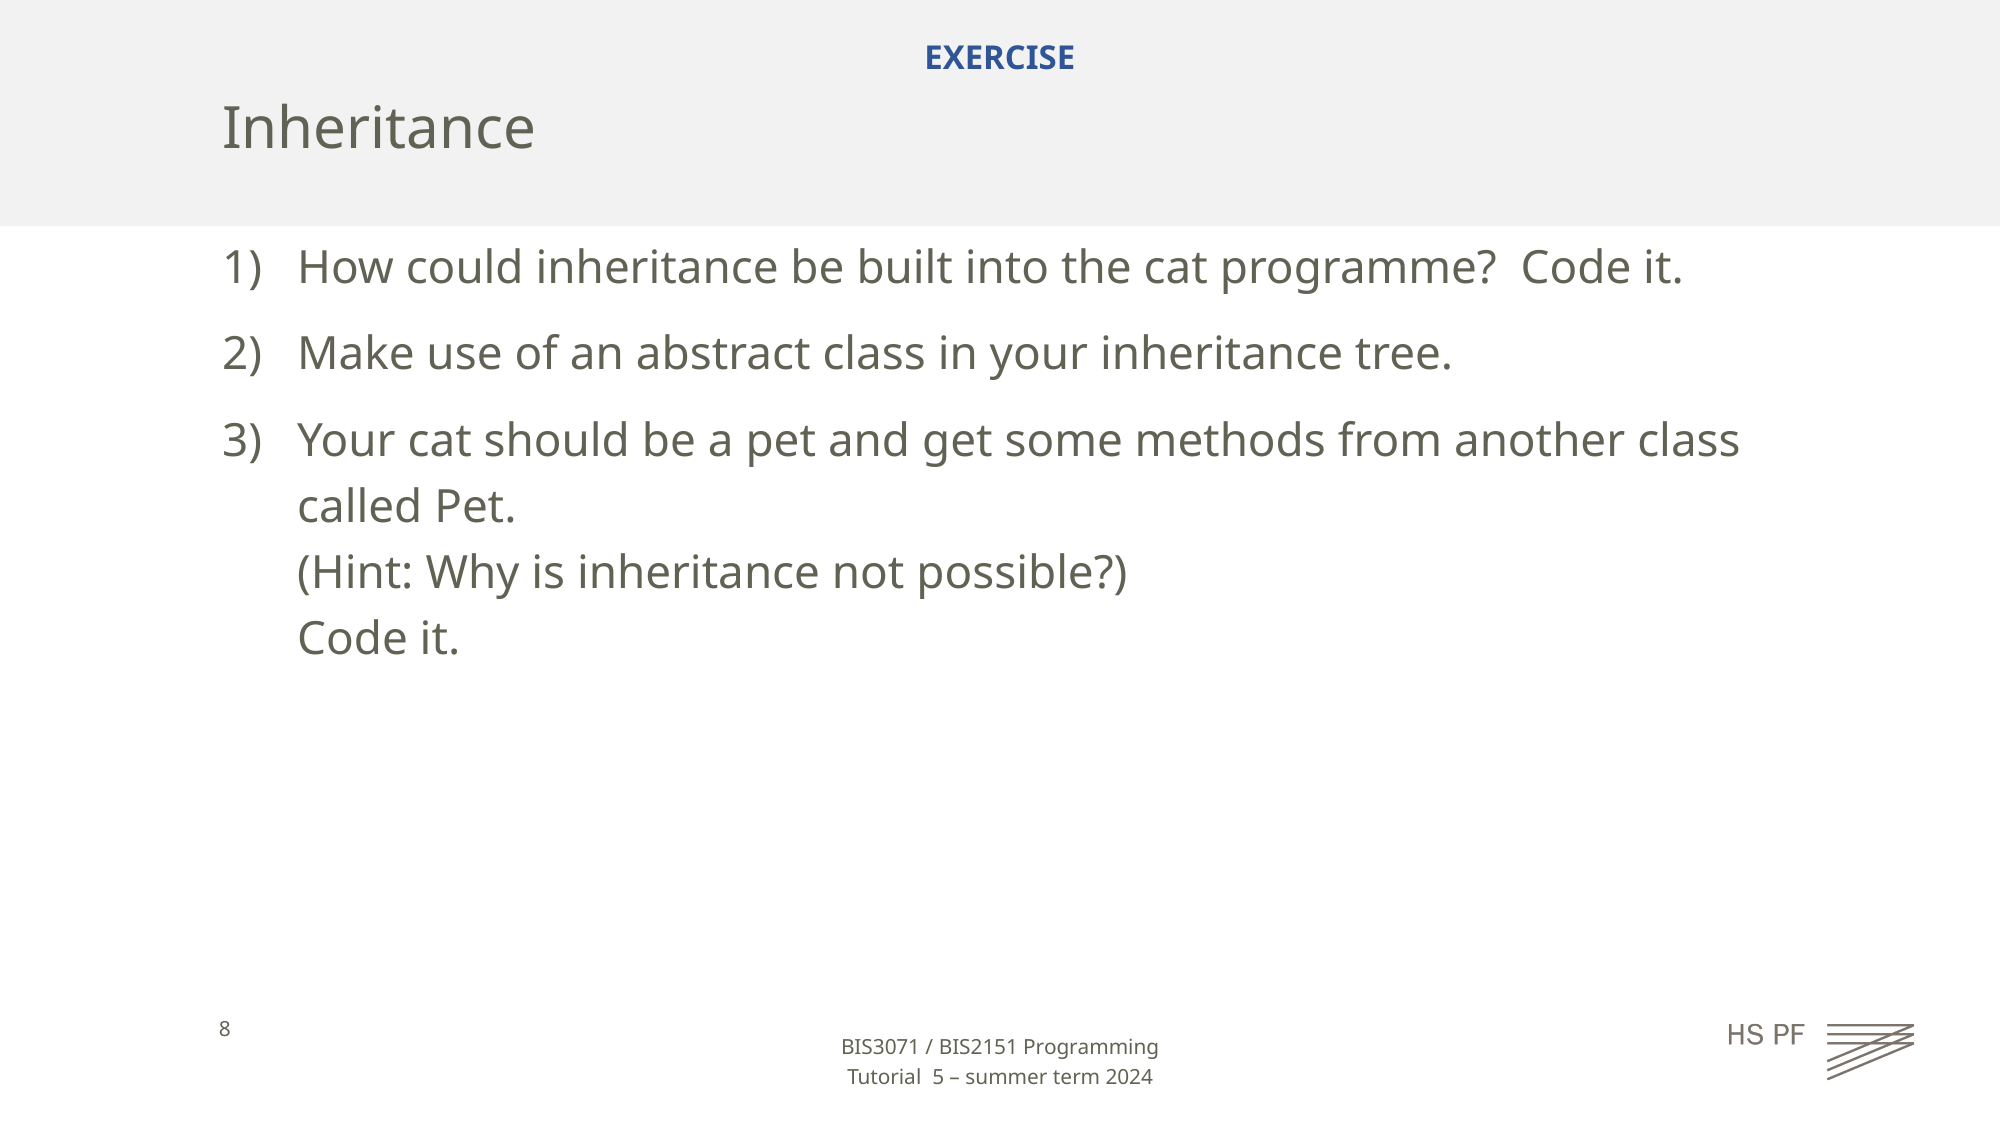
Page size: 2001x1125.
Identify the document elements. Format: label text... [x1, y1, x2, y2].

list How could inheritance be built into the cat programme? Code it. Make use of an abstract class in your inheritance tree. Your cat should be a pet and get some methods from another class called Pet. (Hint: Why is inheritance not possible?) Code it. [222, 226, 1782, 924]
picture [1708, 1003, 1935, 1107]
title Inheritance [222, 98, 1782, 189]
